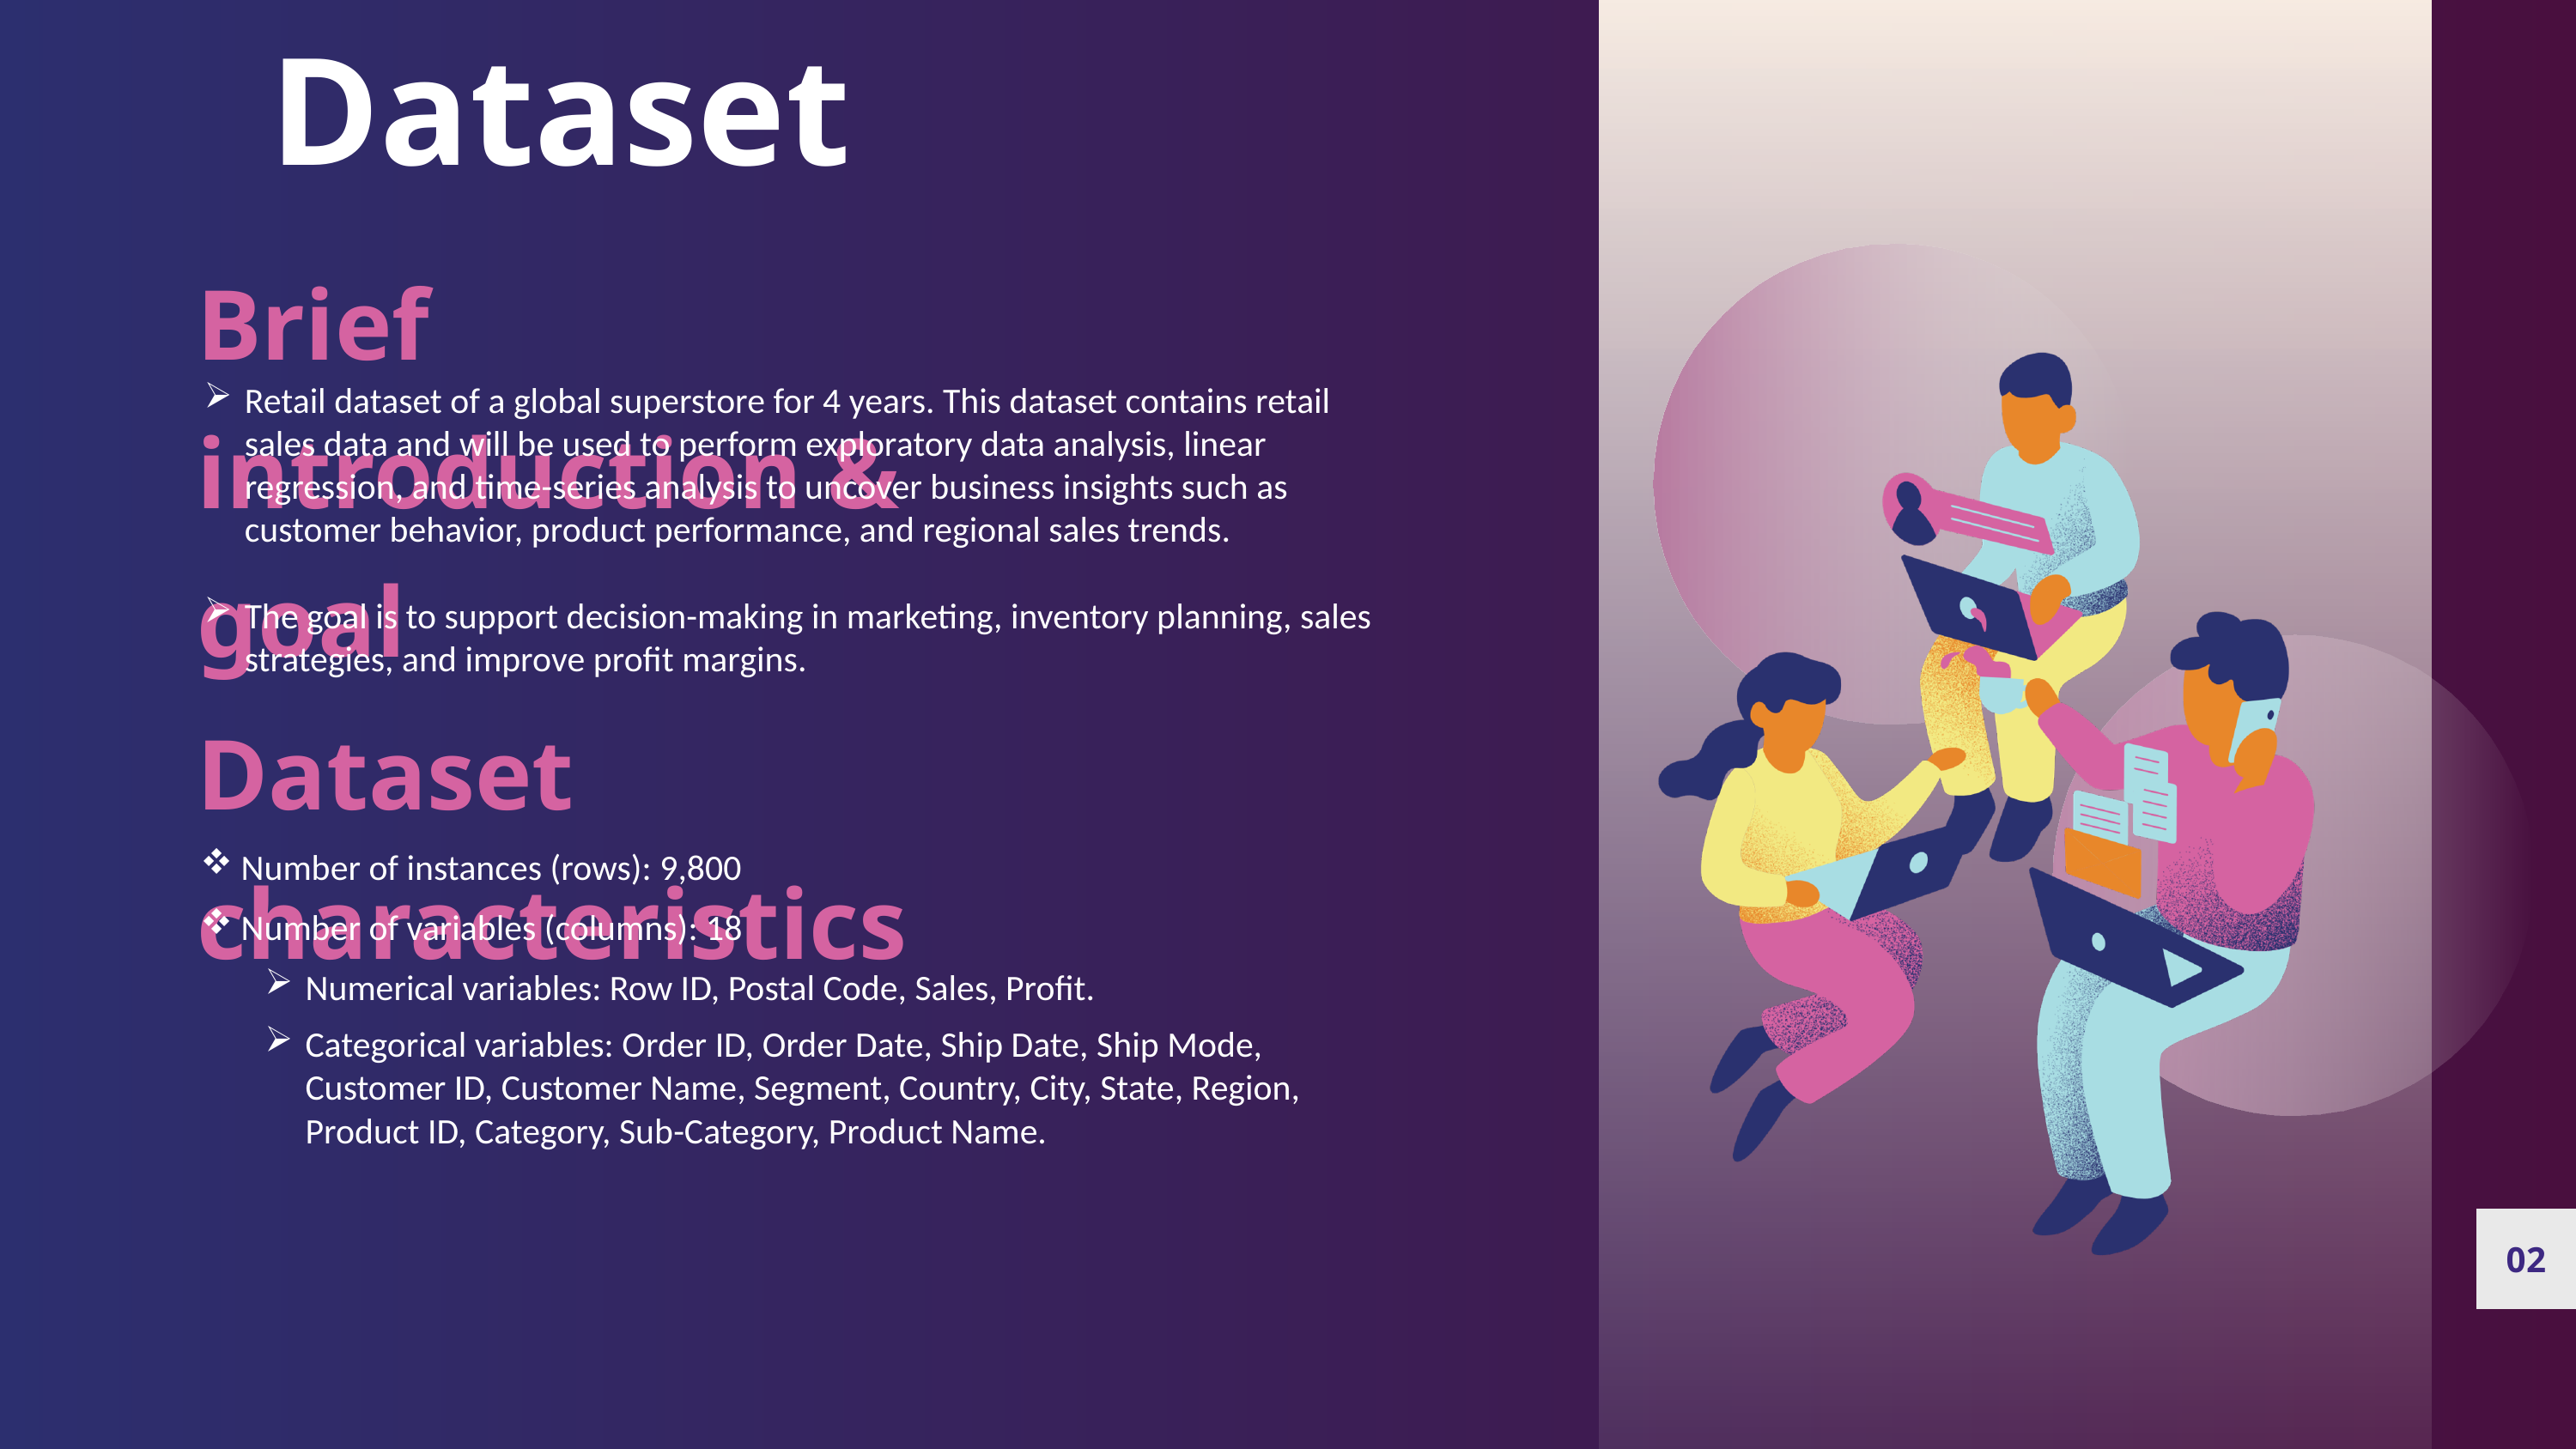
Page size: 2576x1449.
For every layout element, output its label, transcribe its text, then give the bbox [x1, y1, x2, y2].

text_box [1599, 0, 2432, 1449]
text_box Number of instances (rows): 9,800 Number of variables (columns): 18 Numerical variables: Row ID, Postal Code, Sales, Profit. Categorical variables: Order ID, Order Date, Ship Date, Ship Mode, Customer ID, Customer Name, Segment, Country, City, State, Region, Product ID, Category, Sub-Category, Product Name. [188, 834, 1415, 1157]
text_box Brief introduction & goal [197, 230, 1029, 371]
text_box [1653, 243, 2135, 724]
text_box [2476, 1209, 2576, 1309]
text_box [2052, 634, 2534, 1116]
text_box Retail dataset of a global superstore for 4 years. This dataset contains retail sales data and will be used to perform exploratory data analysis, linear regression, and time-series analysis to uncover business insights such as customer behavior, product performance, and regional sales trends. The goal is to support decision-making in marketing, inventory planning, sales strategies, and improve profit margins. [191, 371, 1419, 685]
text_box Dataset characteristics [197, 685, 1029, 834]
text_box Dataset [200, 45, 959, 196]
